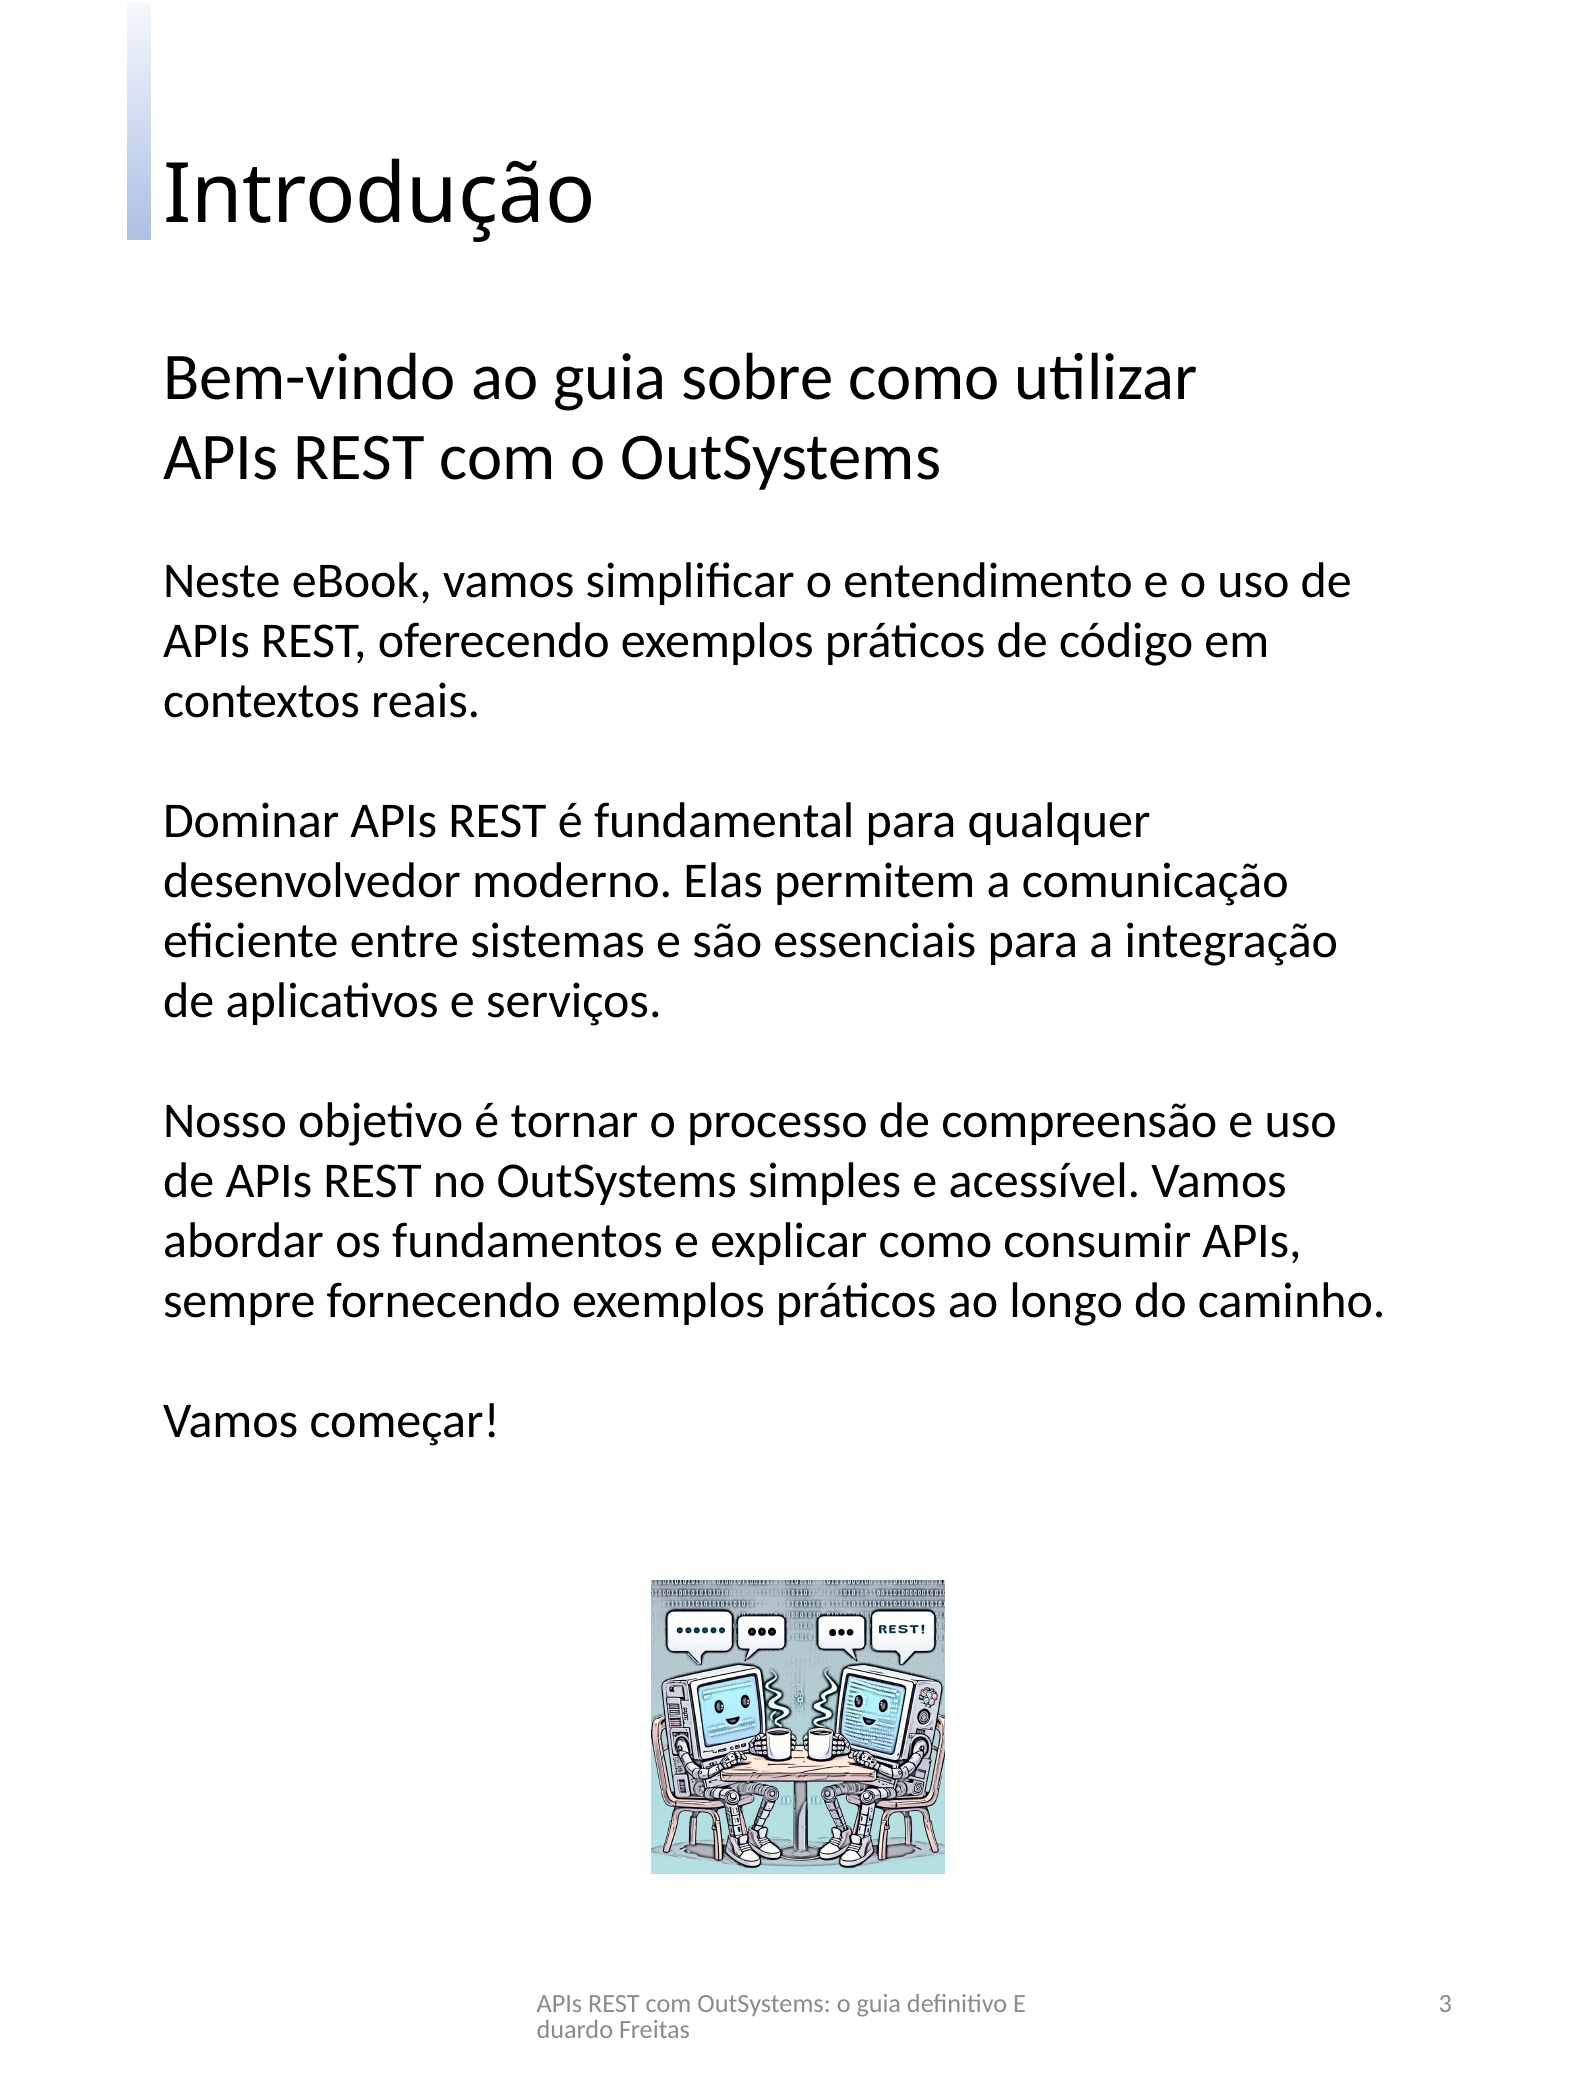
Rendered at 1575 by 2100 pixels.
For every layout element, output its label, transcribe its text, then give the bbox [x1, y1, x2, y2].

text_box [126, 2, 152, 240]
text_box Neste eBook, vamos simplificar o entendimento e o uso de APIs REST, oferecendo exemplos práticos de código em contextos reais. Dominar APIs REST é fundamental para qualquer desenvolvedor moderno. Elas permitem a comunicação eficiente entre sistemas e são essenciais para a integração de aplicativos e serviços. Nosso objetivo é tornar o processo de compreensão e uso de APIs REST no OutSystems simples e acessível. Vamos abordar os fundamentos e explicar como consumir APIs, sempre fornecendo exemplos práticos ao longo do caminho. Vamos começar! [148, 540, 1404, 1456]
footer APIs REST com OutSystems: o guia definitivo Eduardo Freitas [521, 1946, 1054, 2059]
text_box Introdução [148, 131, 1182, 247]
text_box Bem-vindo ao guia sobre como utilizar APIs REST com o OutSystems [148, 325, 1218, 501]
picture [651, 1580, 945, 1875]
slide_number 3 [1112, 1946, 1467, 2059]
